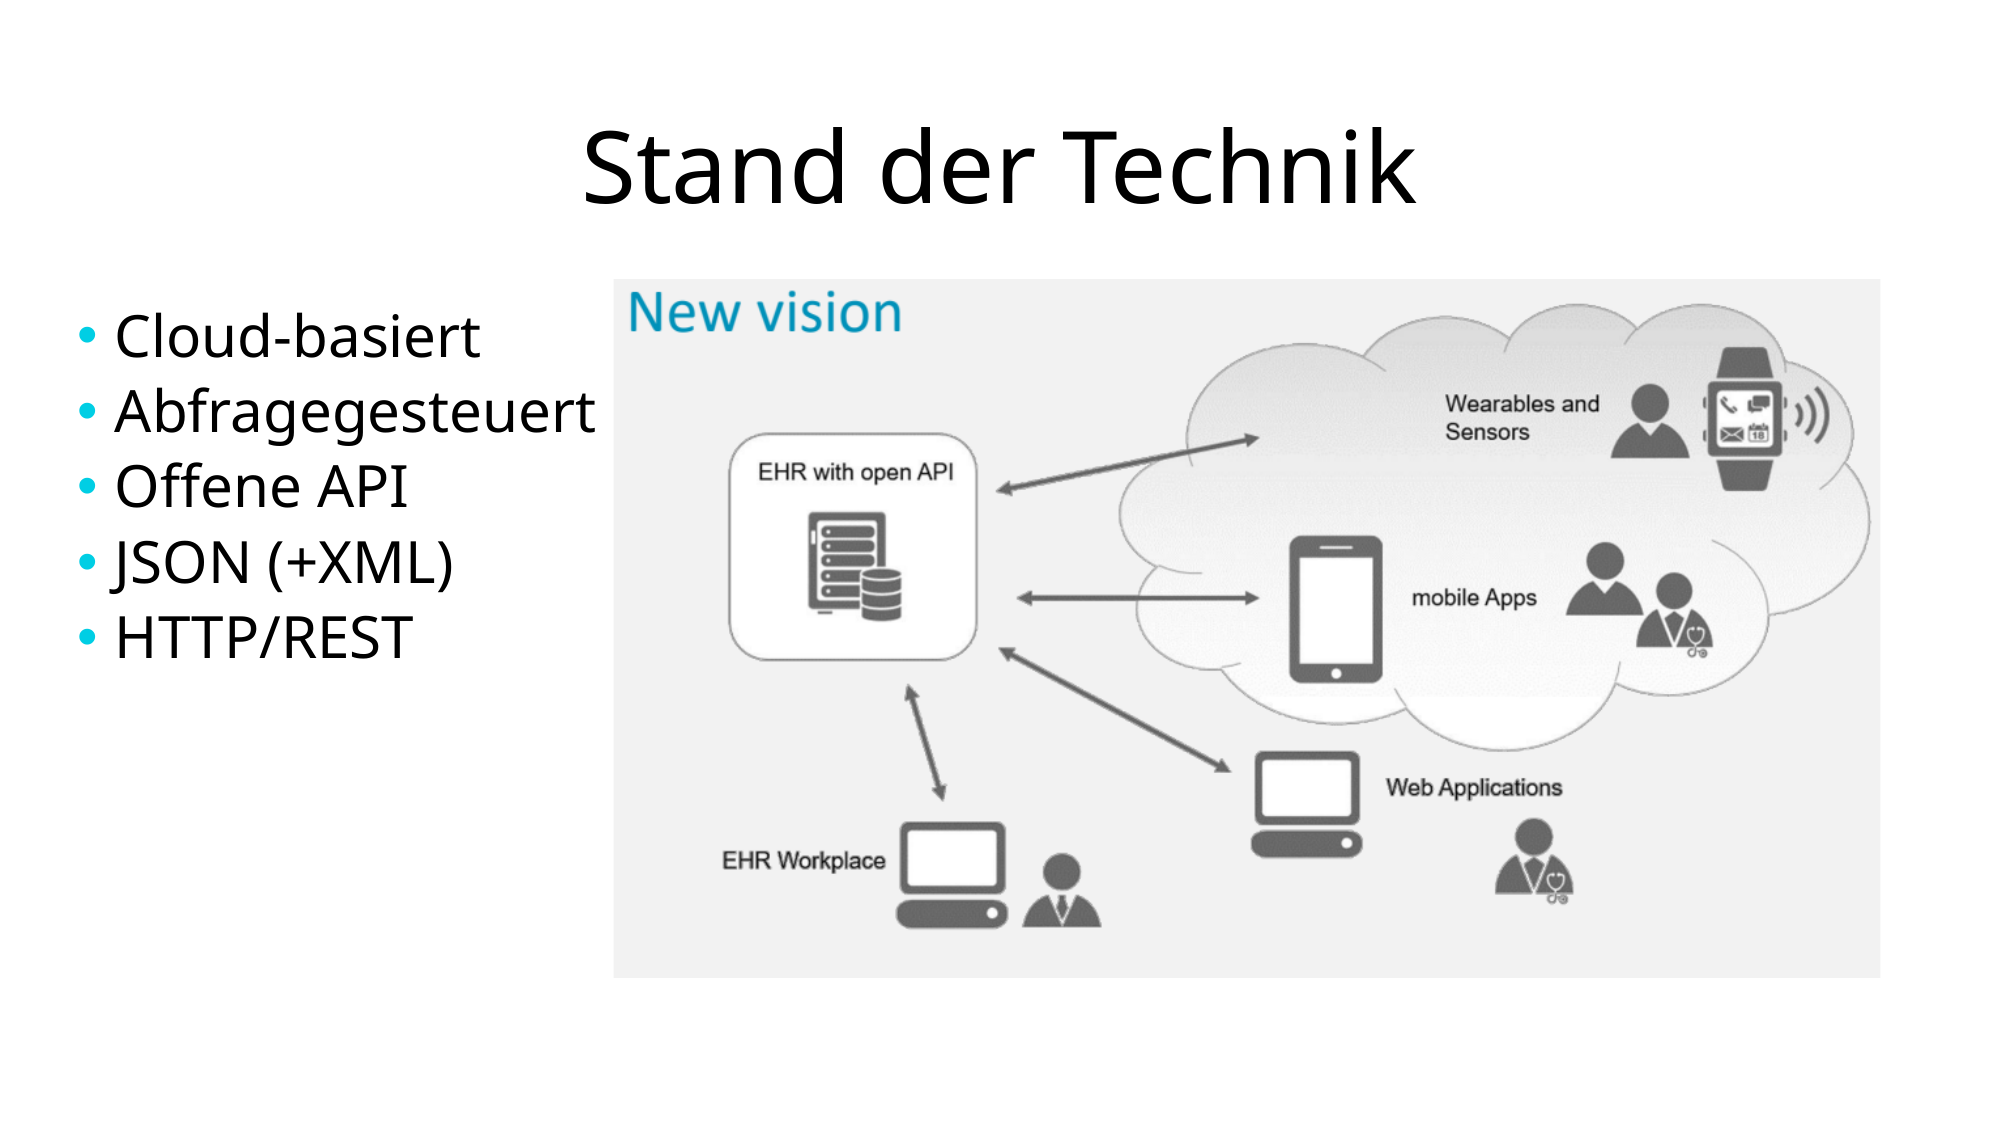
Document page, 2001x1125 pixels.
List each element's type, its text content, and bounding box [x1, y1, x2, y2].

list Cloud-basiert Abfragegesteuert Offene API JSON (+XML) HTTP/REST [62, 299, 985, 1014]
title Stand der Technik [62, 62, 1938, 280]
picture [613, 279, 1881, 978]
